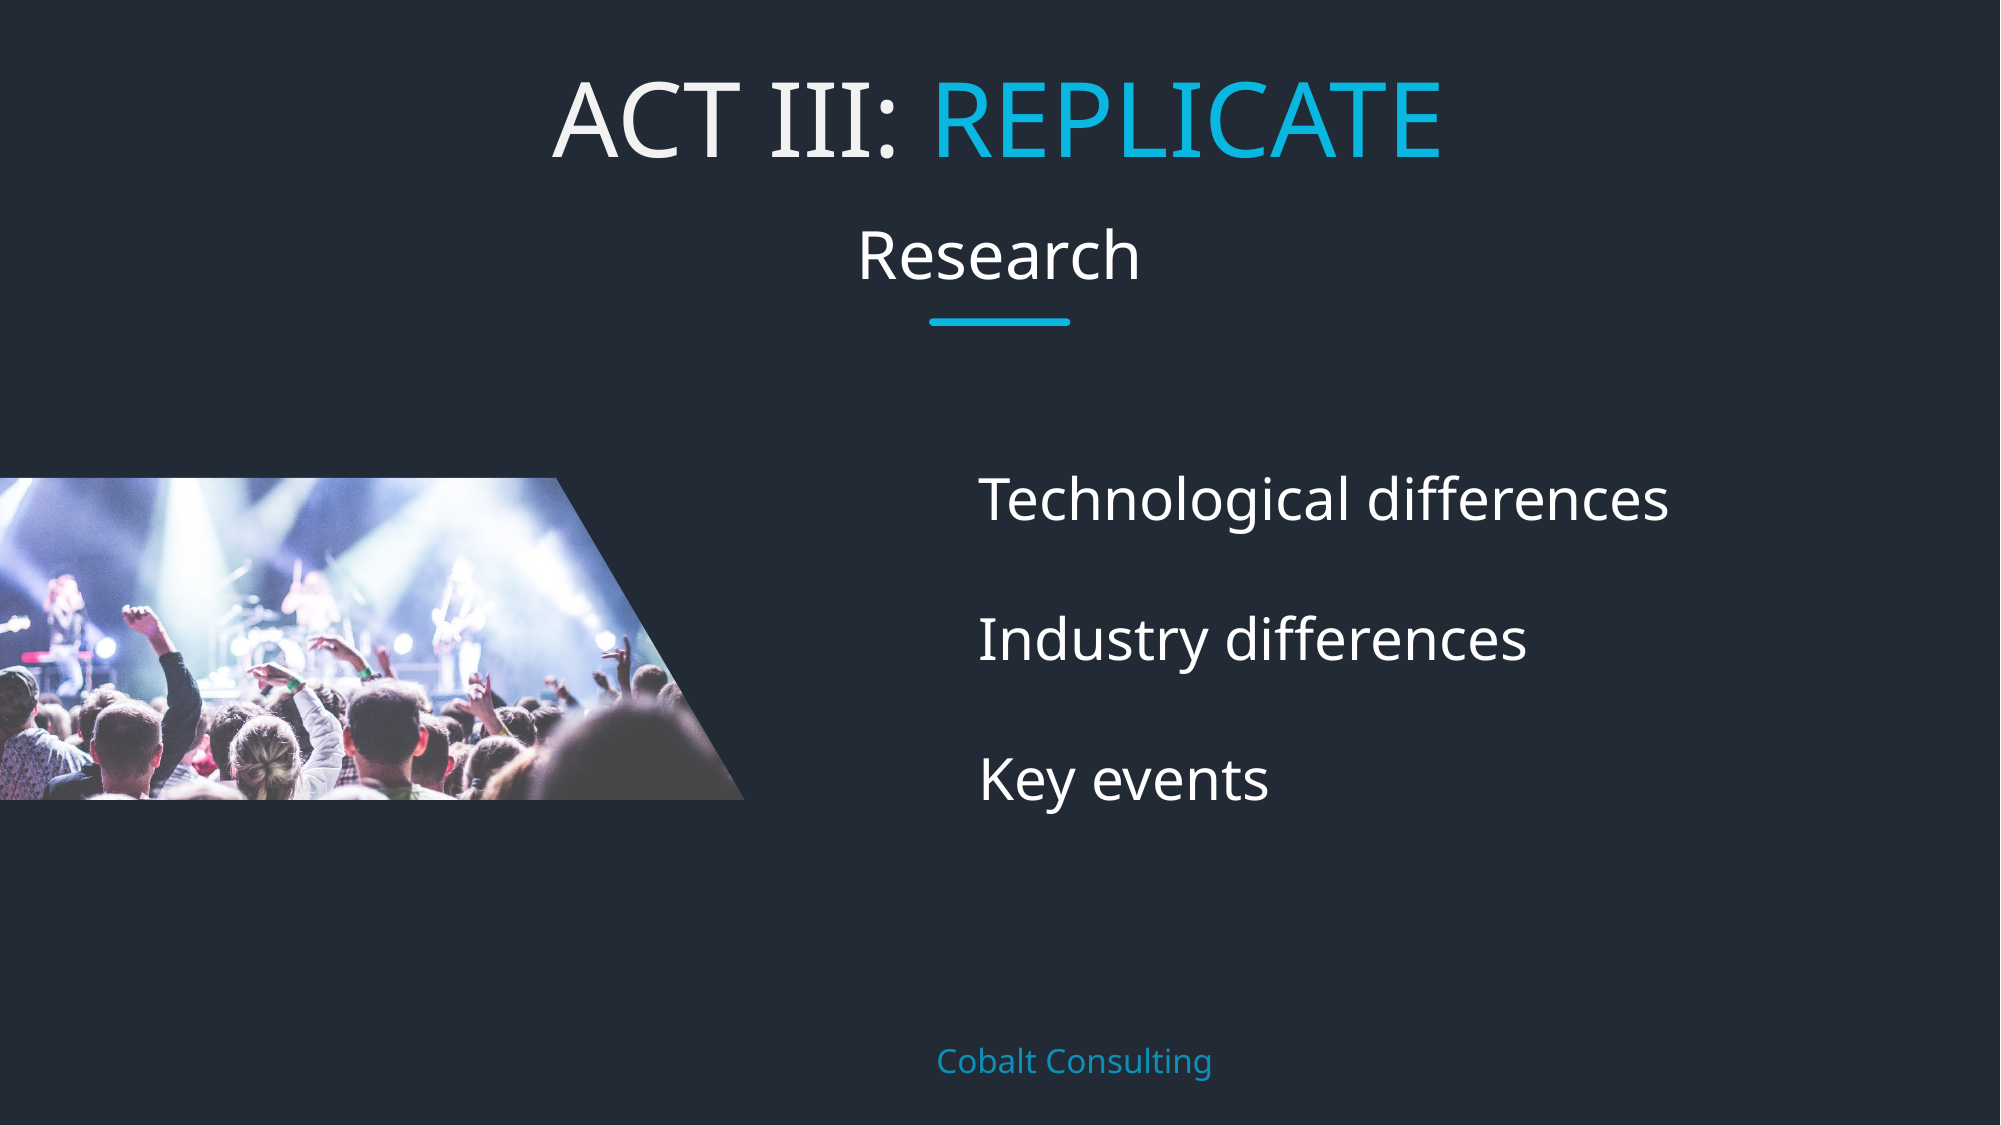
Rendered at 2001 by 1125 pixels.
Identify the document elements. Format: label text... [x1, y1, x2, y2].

text_box ACT III: REPLICATE [537, 45, 1462, 186]
text_box Technological differences Industry differences Key events [963, 454, 1967, 820]
picture [0, 477, 745, 801]
text_box [927, 317, 1072, 327]
text_box Research [744, 205, 1255, 301]
text_box Cobalt Consulting [771, 1032, 1229, 1088]
